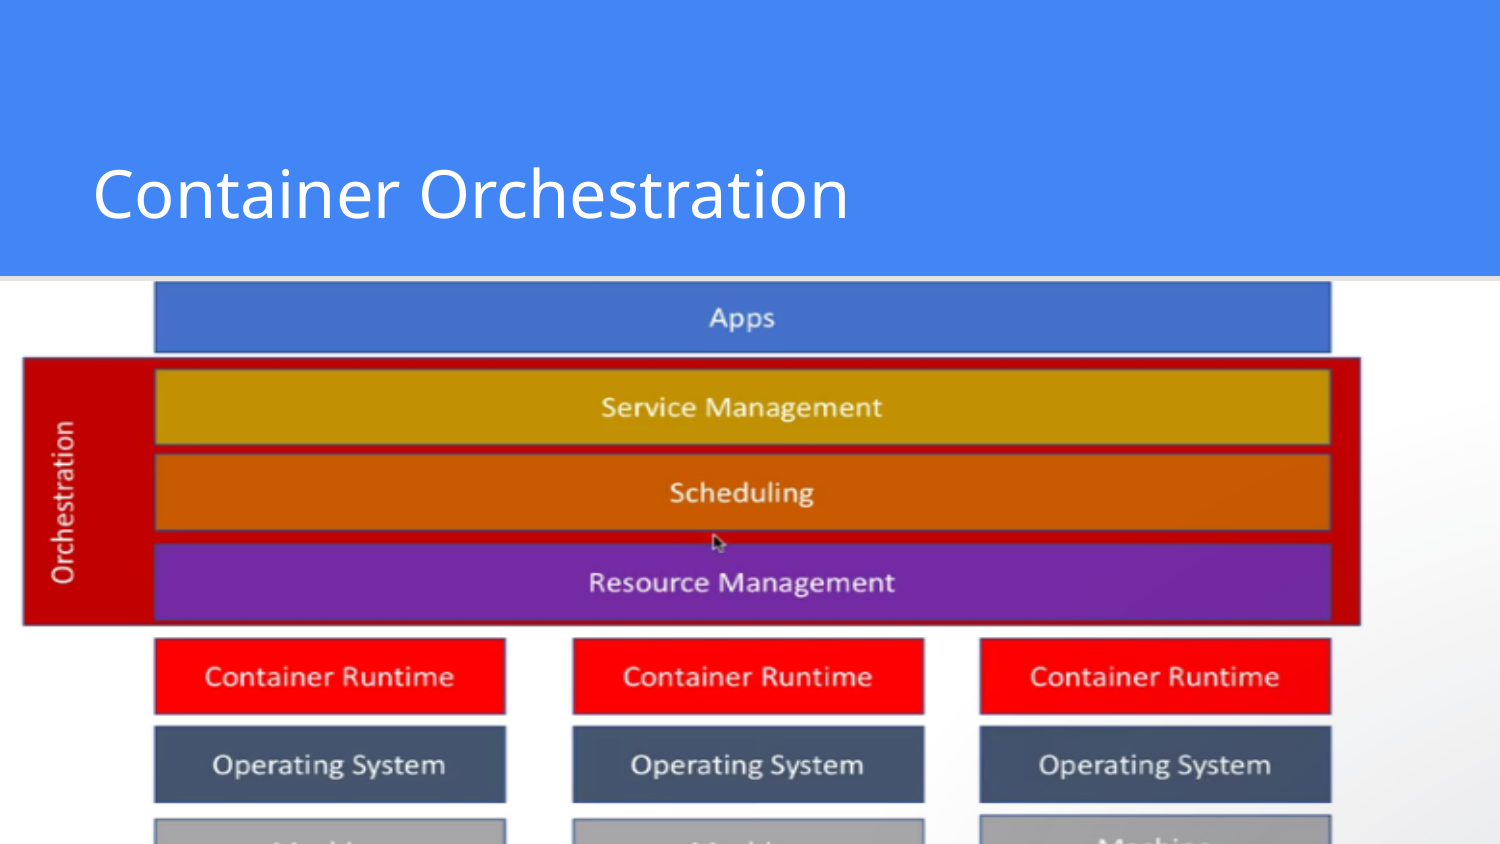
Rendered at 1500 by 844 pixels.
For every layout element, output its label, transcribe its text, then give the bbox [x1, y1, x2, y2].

picture [0, 280, 1500, 844]
title Container Orchestration [77, 121, 1427, 248]
